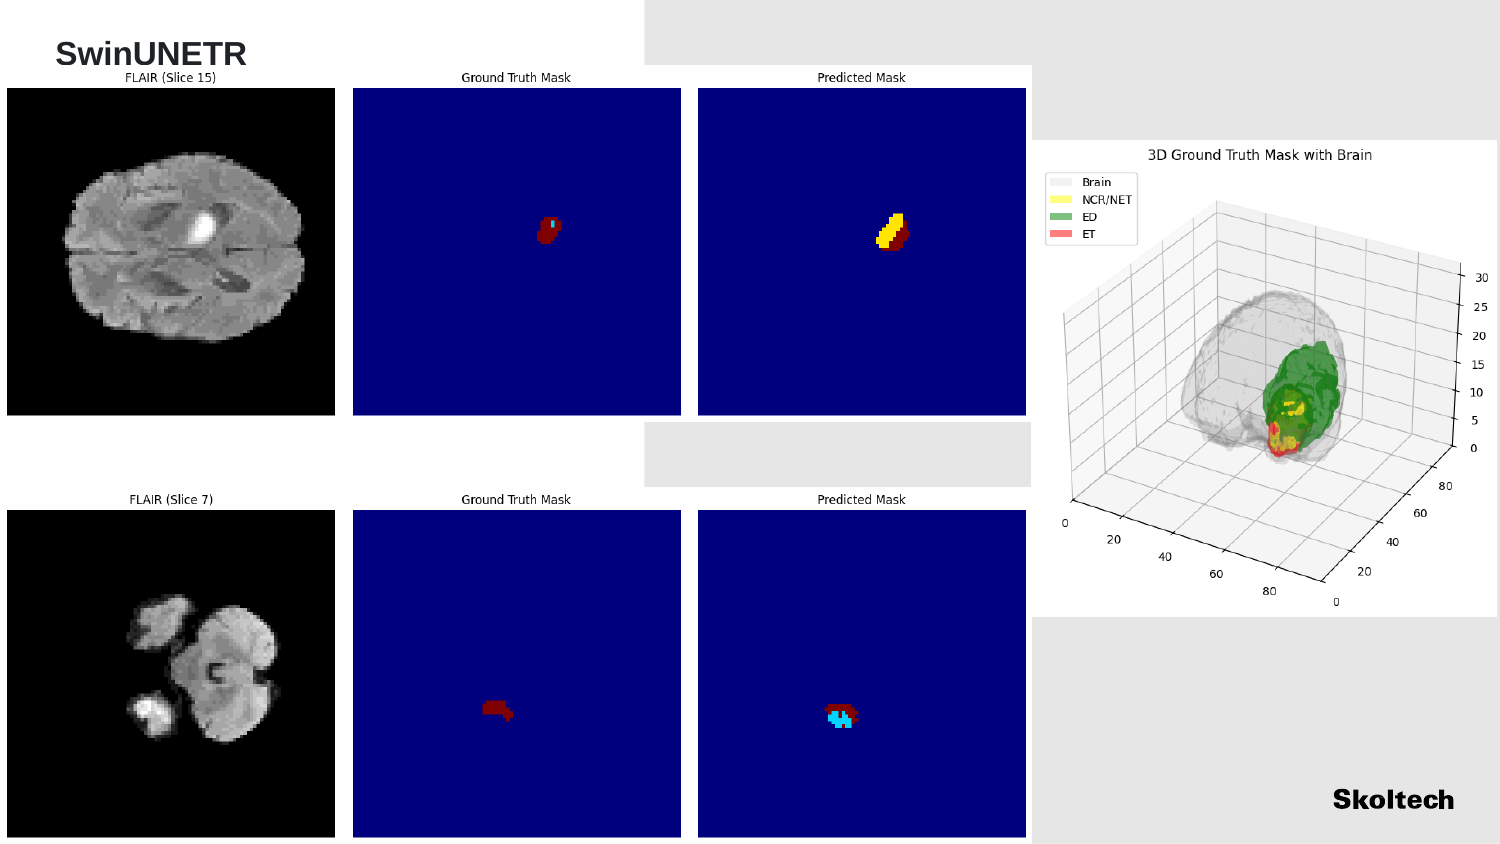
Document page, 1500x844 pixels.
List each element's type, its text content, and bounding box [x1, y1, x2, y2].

picture [0, 65, 1498, 844]
title SwinUNETR [46, 21, 1454, 139]
